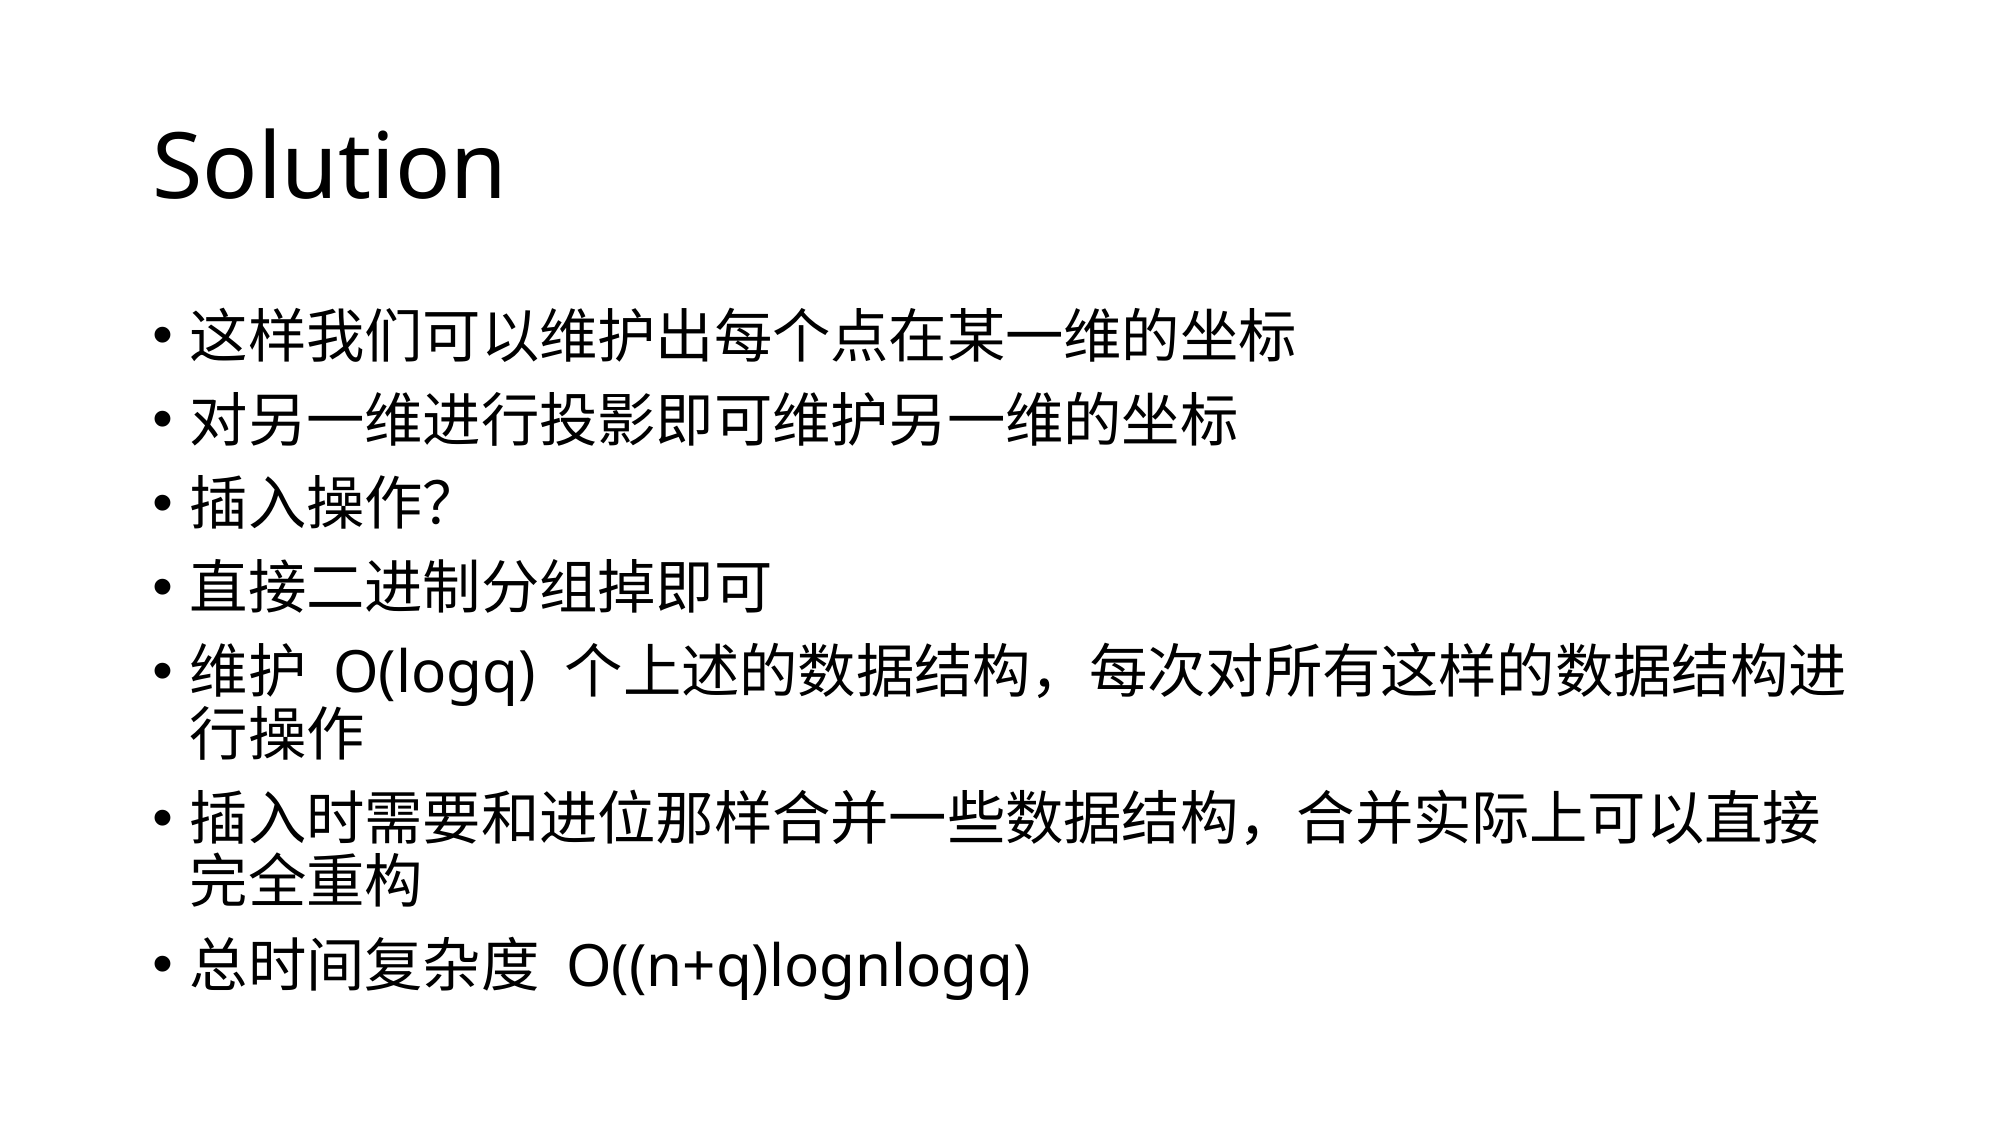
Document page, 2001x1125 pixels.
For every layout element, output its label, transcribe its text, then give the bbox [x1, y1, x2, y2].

title Solution [137, 59, 1863, 278]
list 这样我们可以维护出每个点在某一维的坐标 对另一维进行投影即可维护另一维的坐标 插入操作？ 直接二进制分组掉即可 维护 O(logq) 个上述的数据结构，每次对所有这样的数据结构进行操作 插入时需要和进位那样合并一些数据结构，合并实际上可以直接完全重构 总时间复杂度 O((n+q)lognlogq) [137, 299, 1863, 1014]
